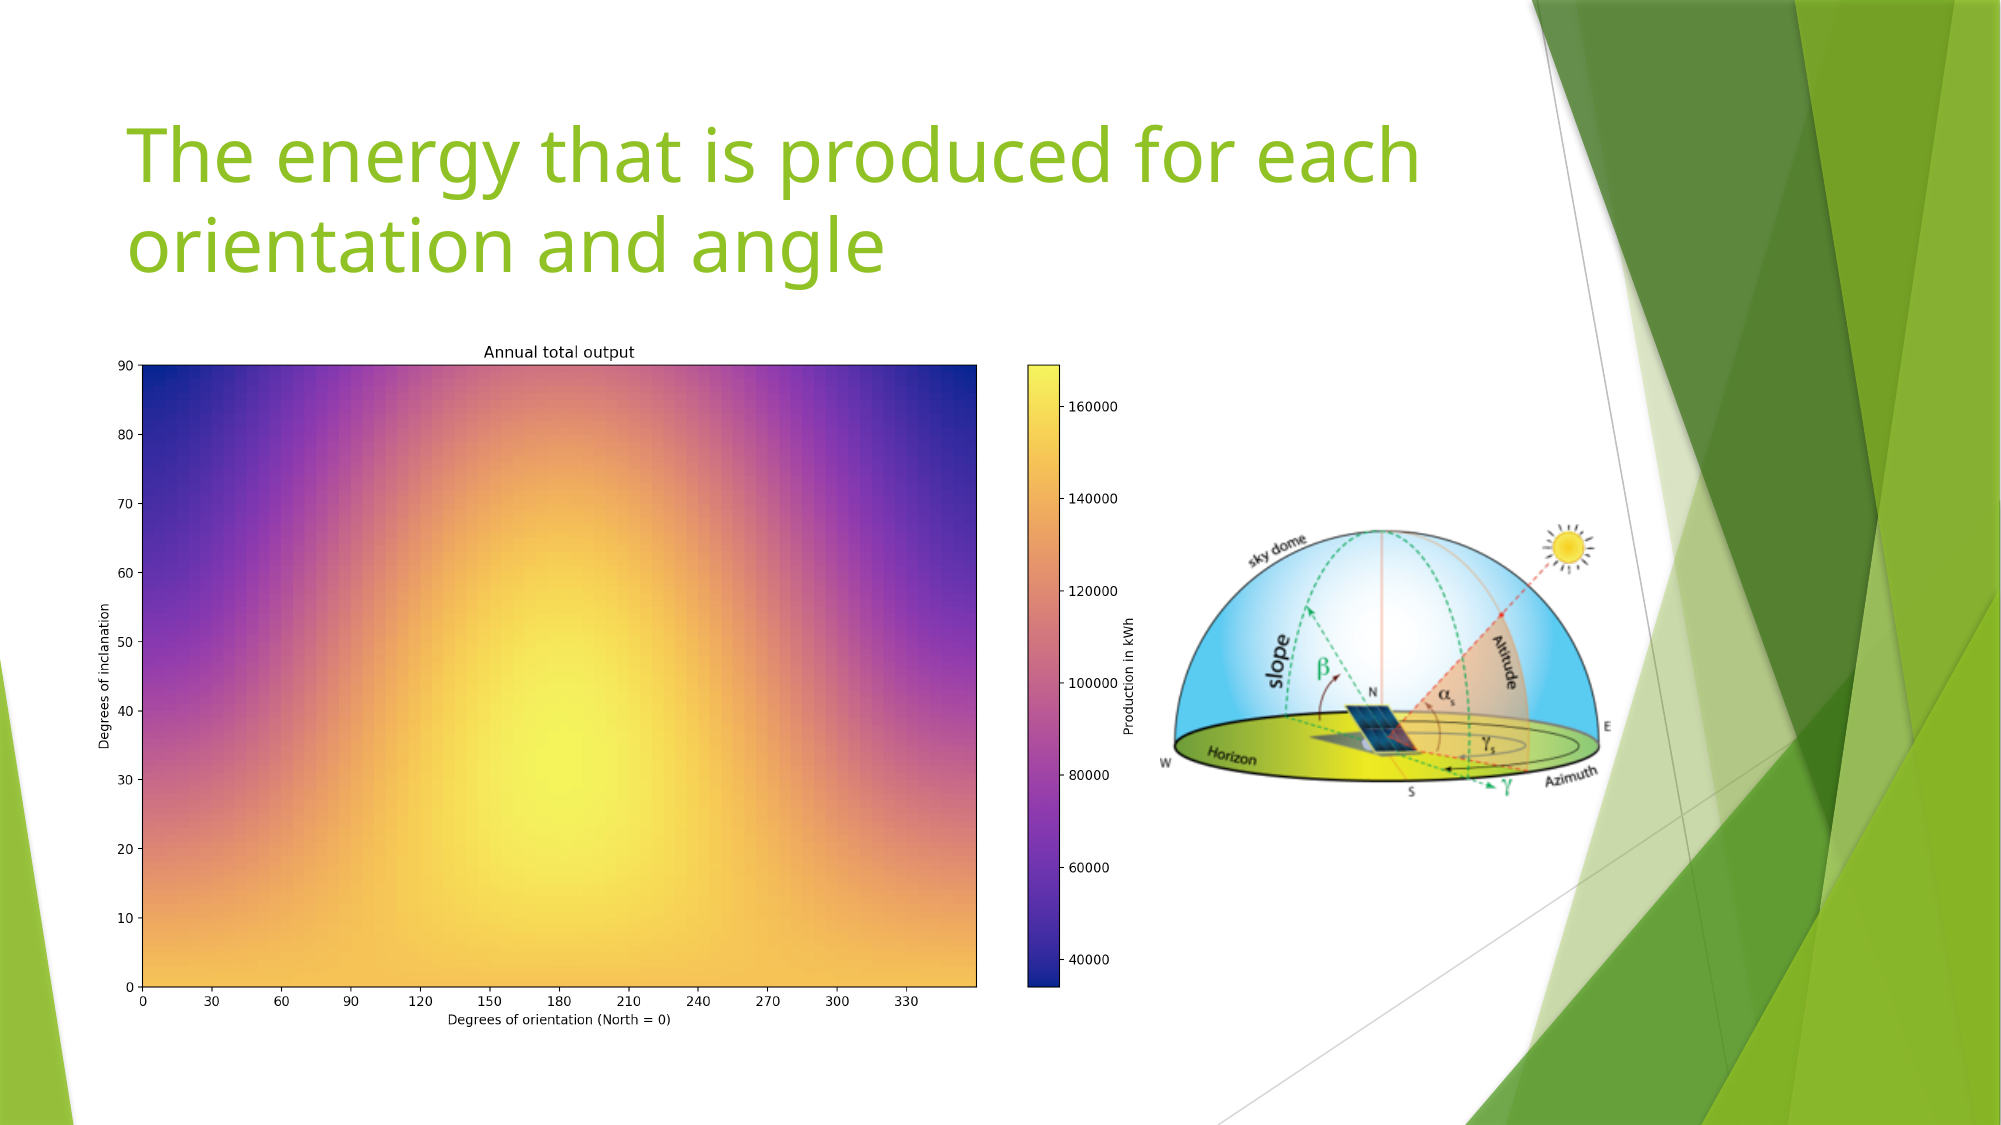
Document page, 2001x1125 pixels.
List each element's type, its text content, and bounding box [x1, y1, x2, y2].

title The energy that is produced for each orientation and angle [111, 99, 1522, 317]
picture [77, 329, 1611, 1039]
